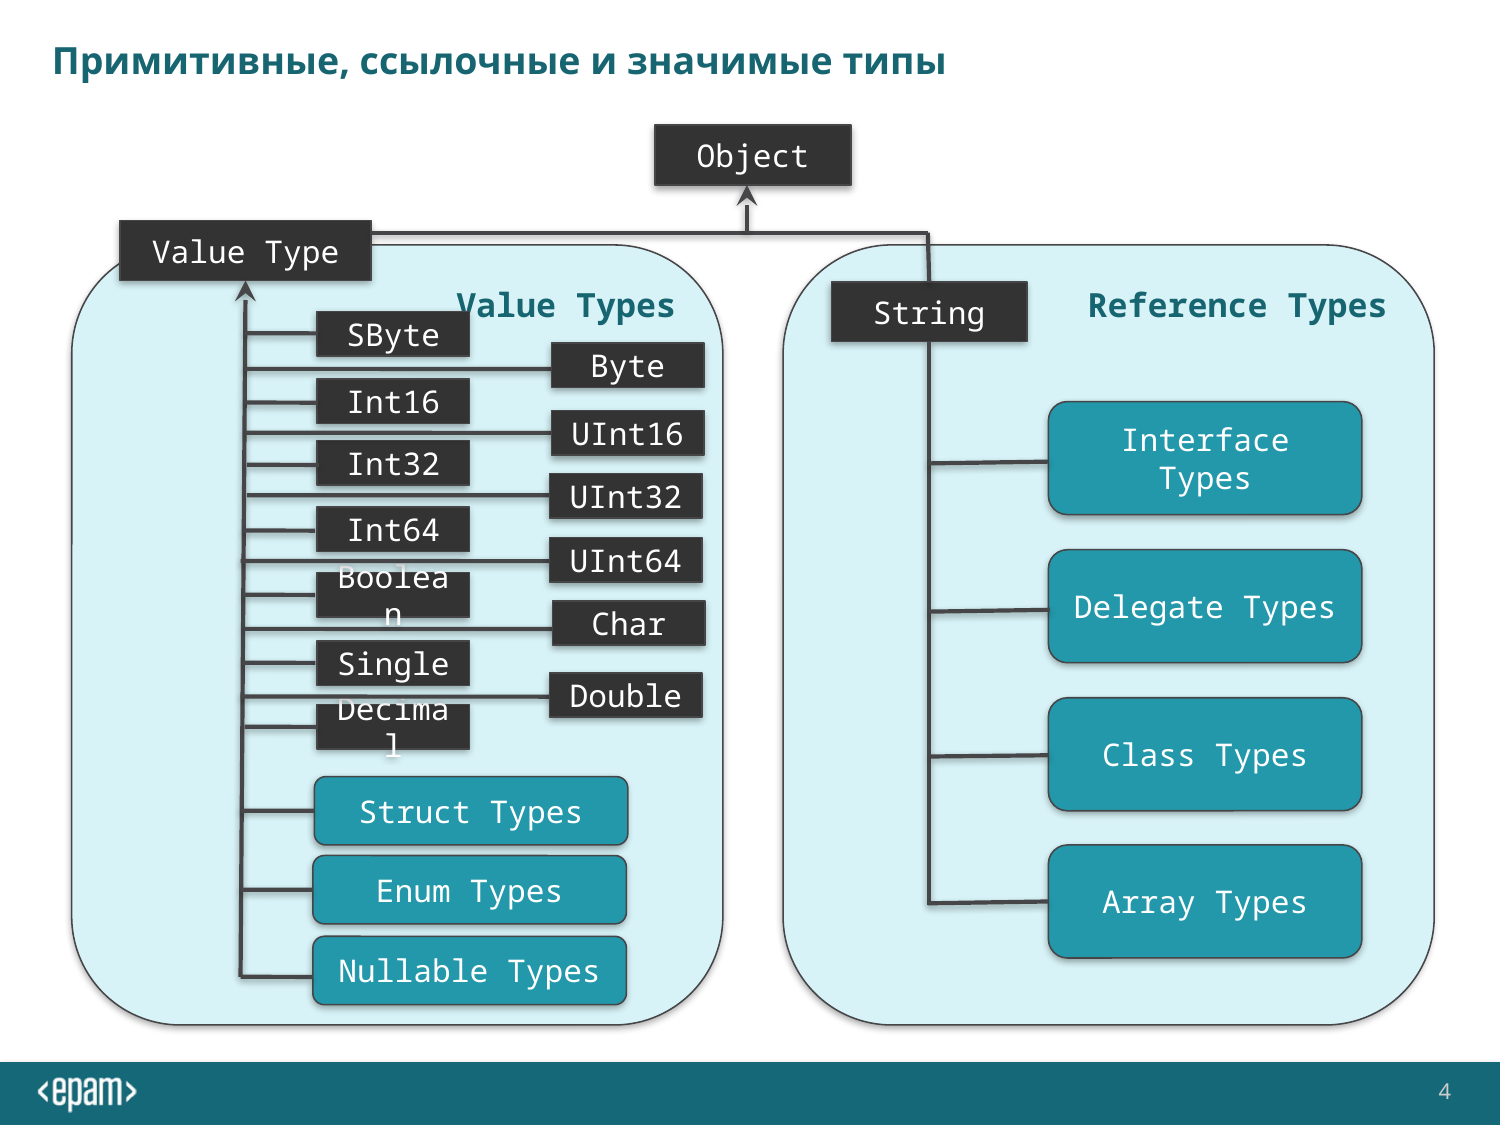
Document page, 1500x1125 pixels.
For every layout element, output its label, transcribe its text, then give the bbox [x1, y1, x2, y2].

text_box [71, 124, 1435, 1026]
picture [37, 1077, 137, 1113]
title Примитивные, ссылочные и значимые типы [37, 29, 1469, 90]
